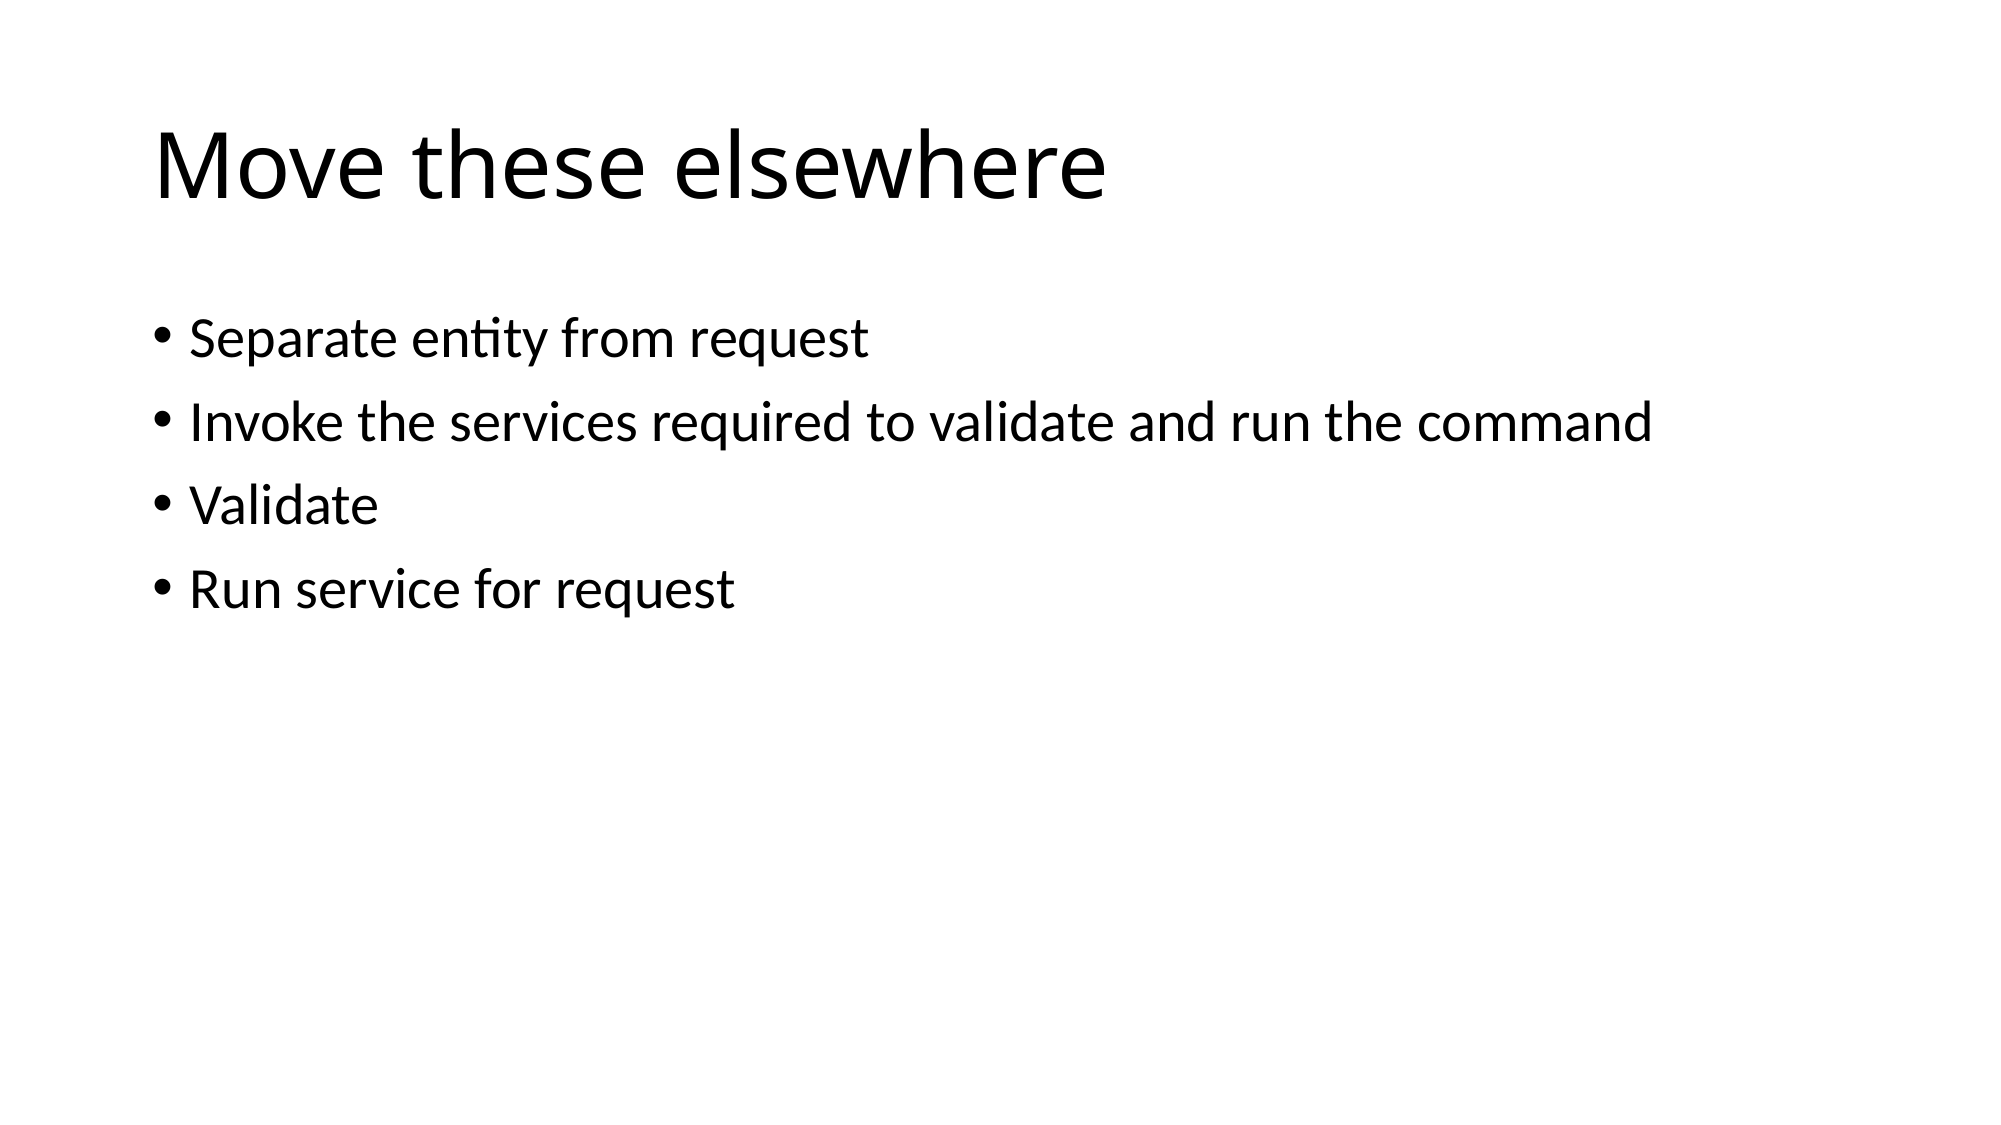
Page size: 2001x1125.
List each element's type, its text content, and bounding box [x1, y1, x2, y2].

list Separate entity from request Invoke the services required to validate and run the command Validate Run service for request [137, 299, 1863, 1014]
title Move these elsewhere [137, 59, 1863, 278]
